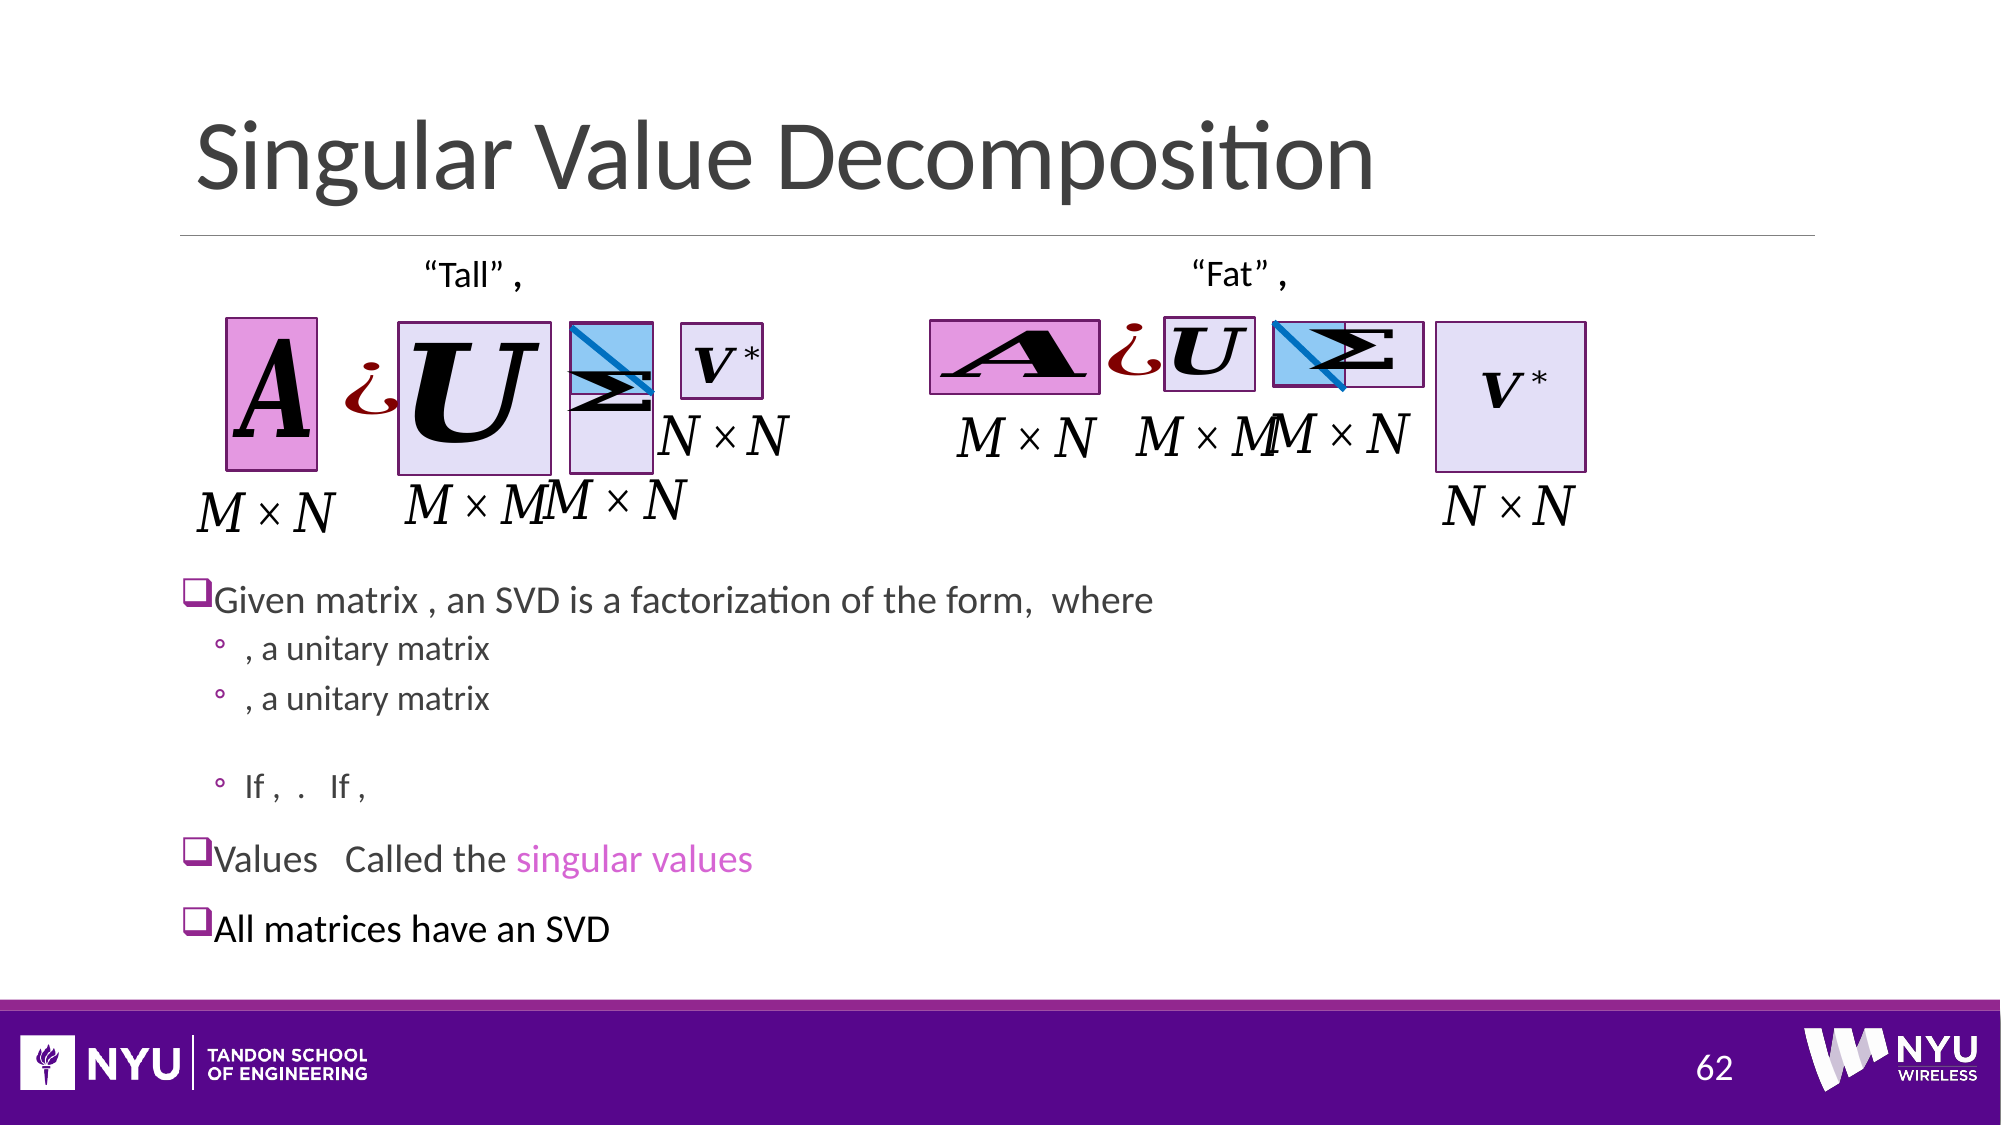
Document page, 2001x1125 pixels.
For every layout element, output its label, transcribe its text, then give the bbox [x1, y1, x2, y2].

text_box [569, 400, 584, 410]
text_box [1272, 321, 1346, 391]
text_box [569, 403, 654, 475]
slide_number 62 [1533, 1035, 1749, 1096]
title Singular Value Decomposition [180, 47, 1830, 218]
text_box [680, 322, 764, 400]
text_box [570, 326, 654, 395]
text_box [1352, 321, 1425, 388]
text_box [1435, 321, 1587, 473]
